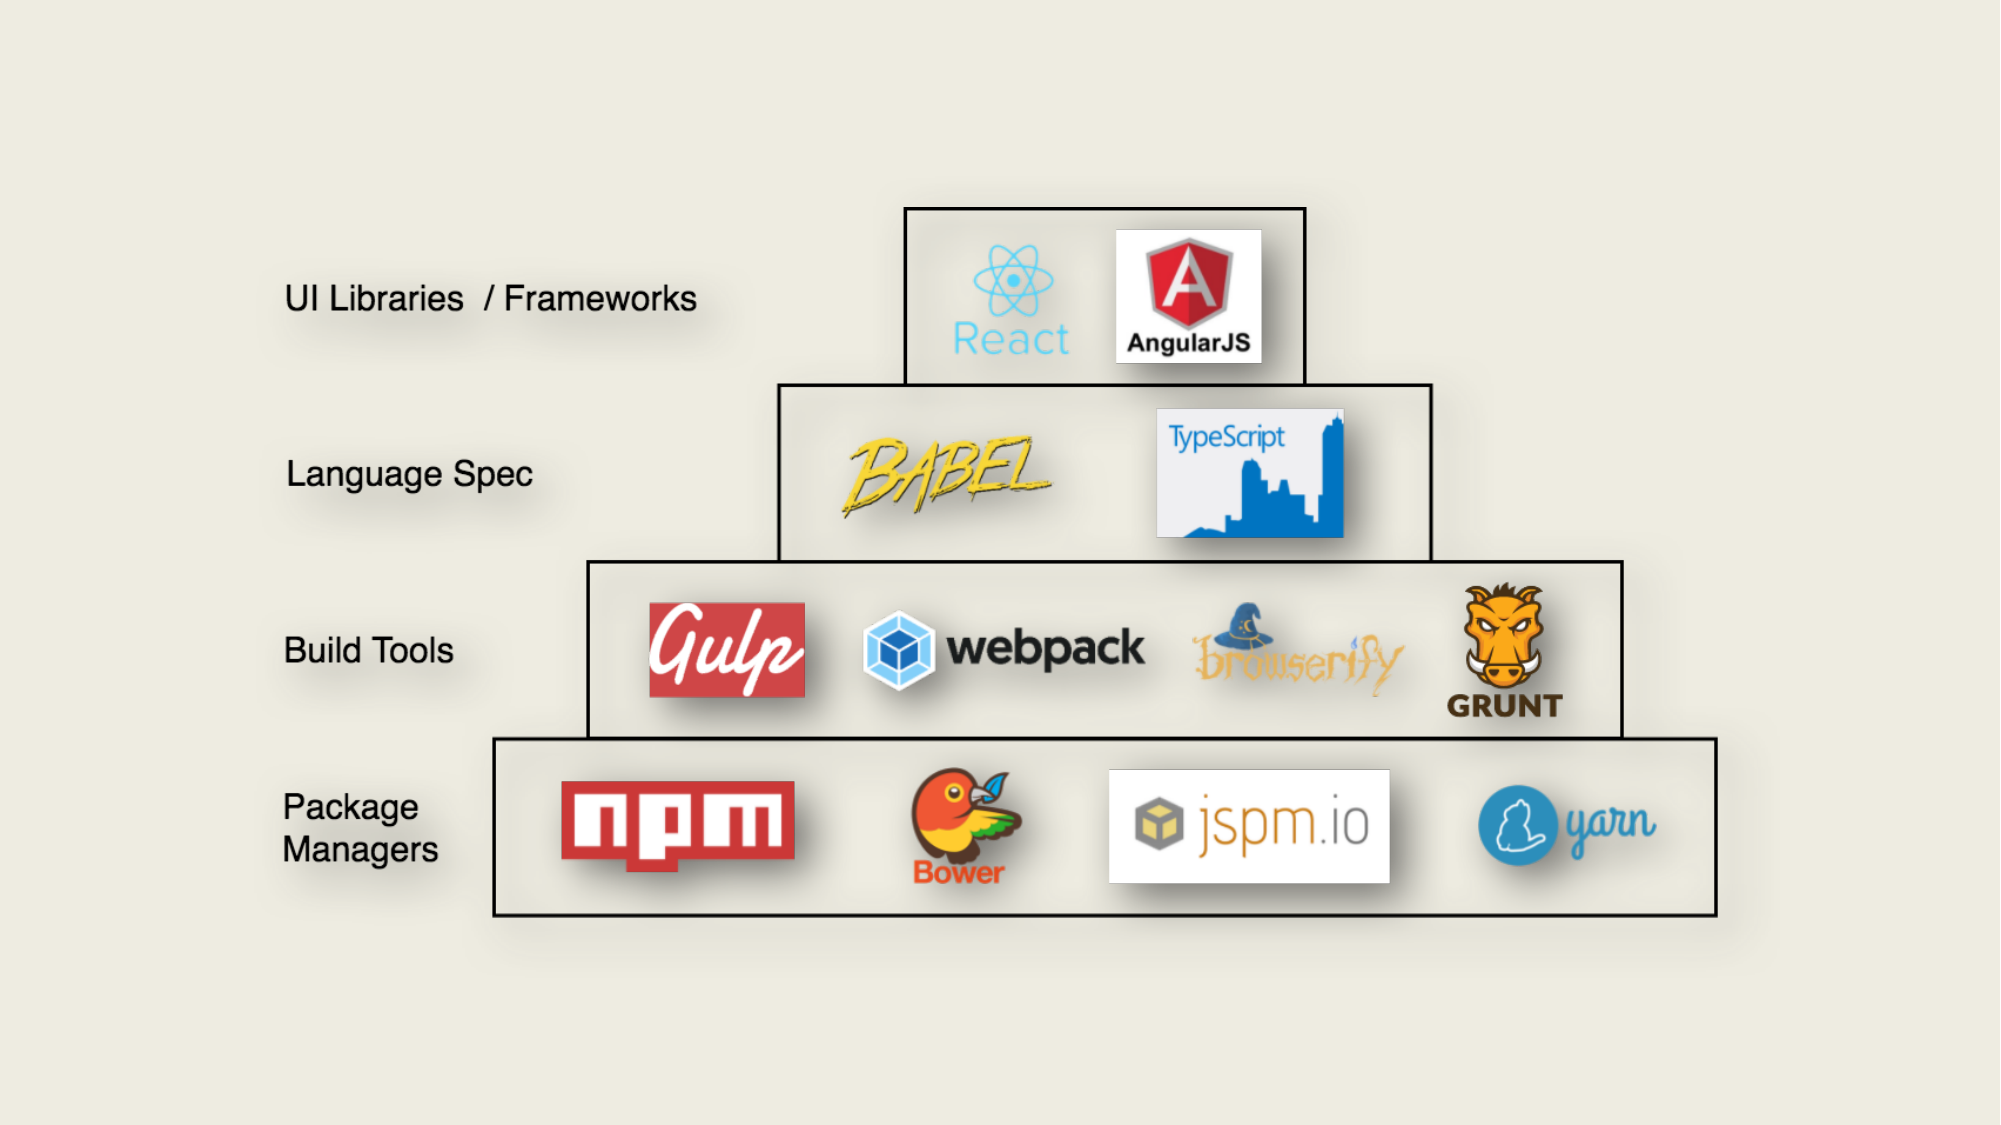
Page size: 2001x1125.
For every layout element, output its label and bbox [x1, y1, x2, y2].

picture [280, 207, 1719, 918]
